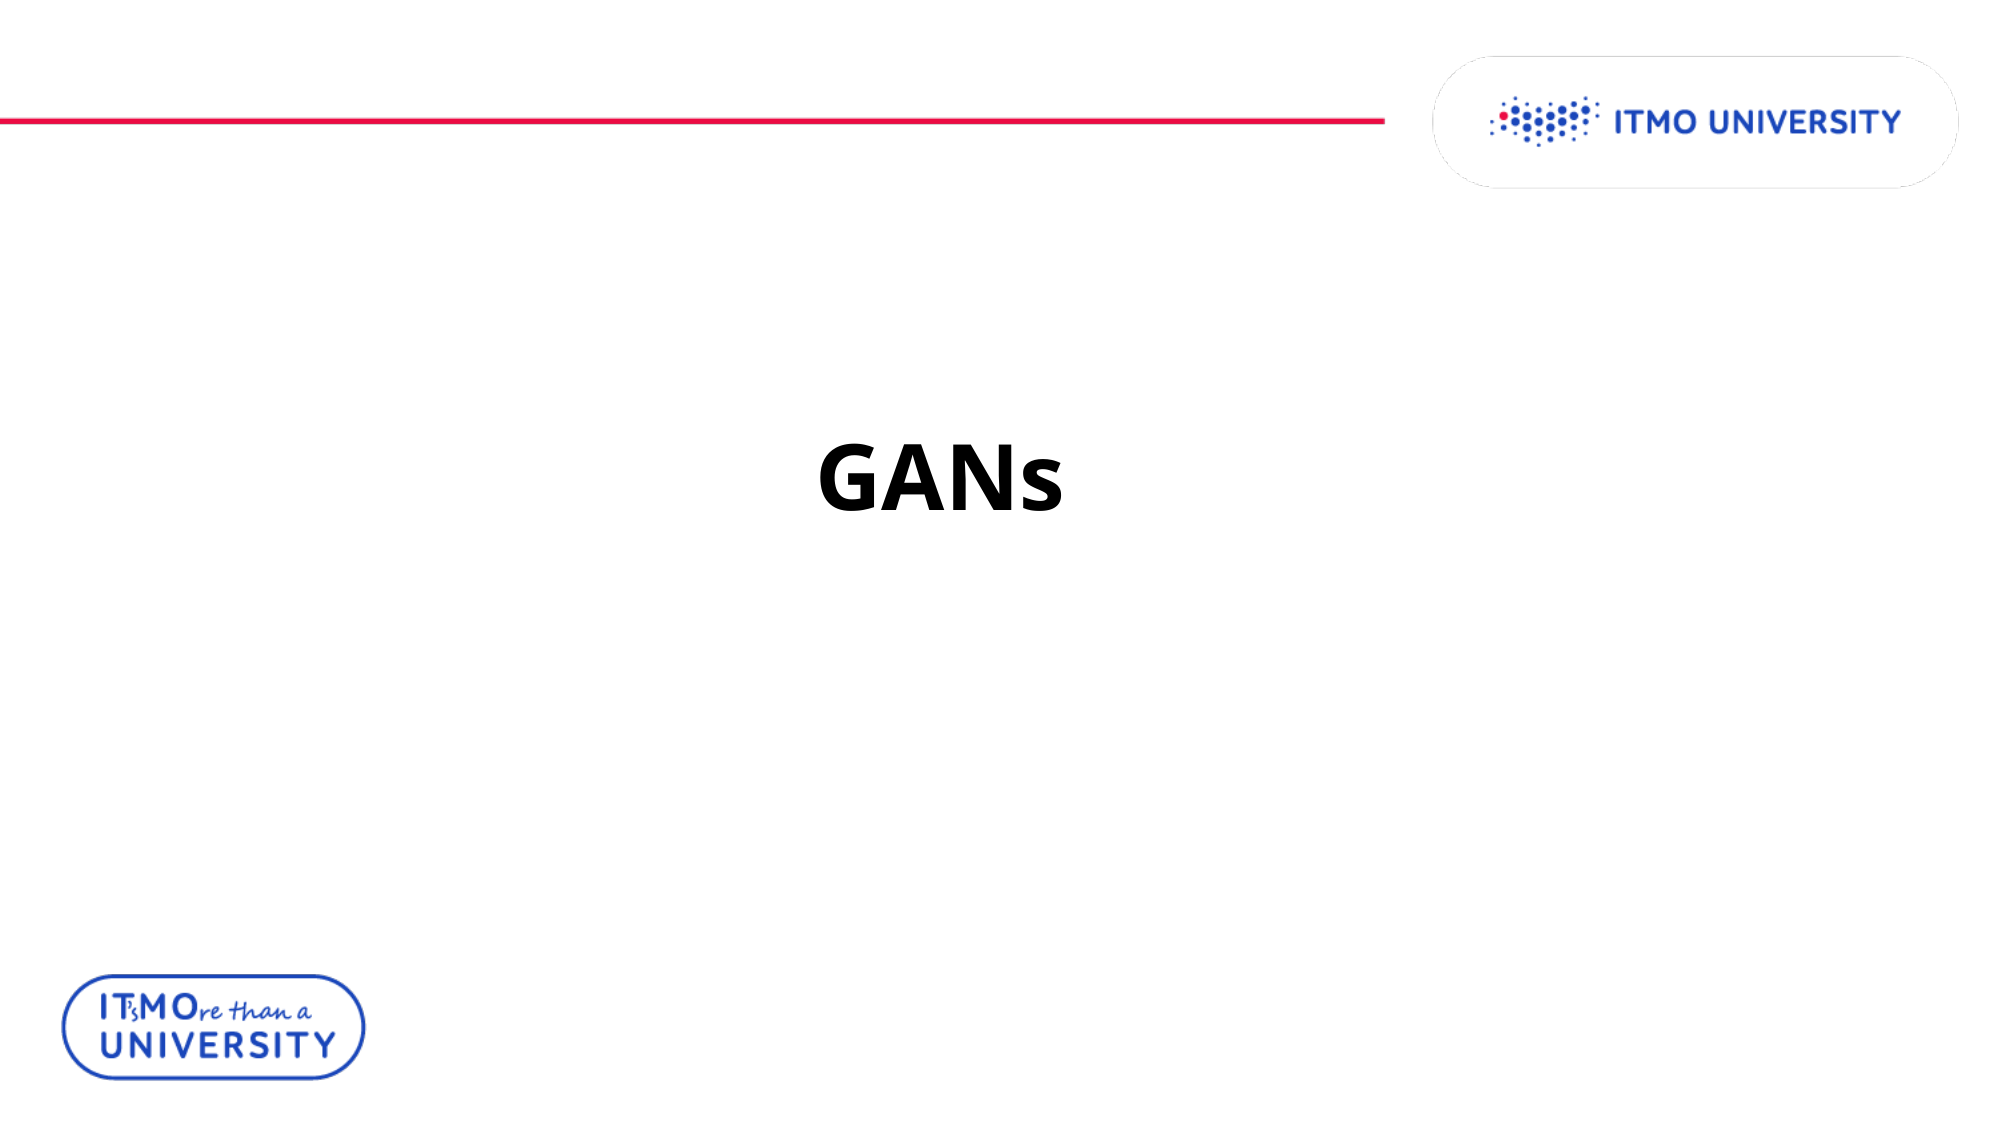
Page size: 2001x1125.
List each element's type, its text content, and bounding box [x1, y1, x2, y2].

title GANs [78, 372, 1804, 590]
picture [0, 0, 2001, 1125]
